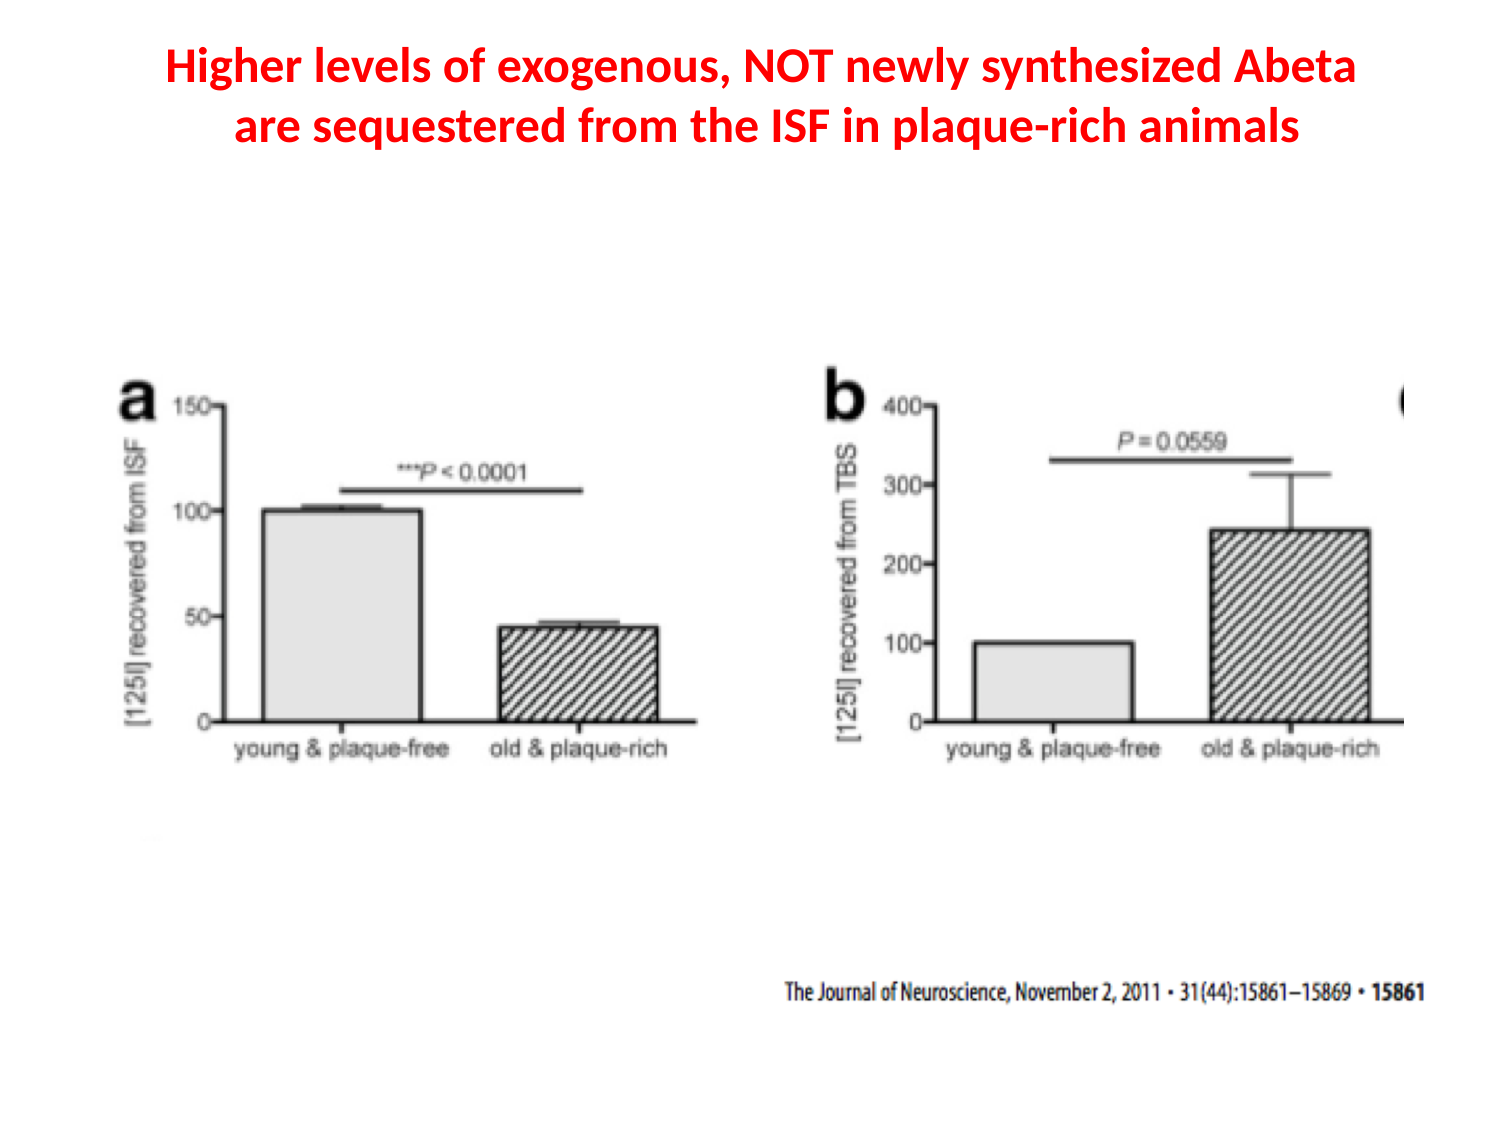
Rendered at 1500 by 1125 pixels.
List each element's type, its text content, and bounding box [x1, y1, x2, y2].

picture [781, 965, 1449, 1016]
picture [87, 352, 1404, 843]
text_box Higher levels of exogenous, NOT newly synthesized Abeta are sequestered from the ISF in plaque-rich animals [150, 24, 1385, 160]
